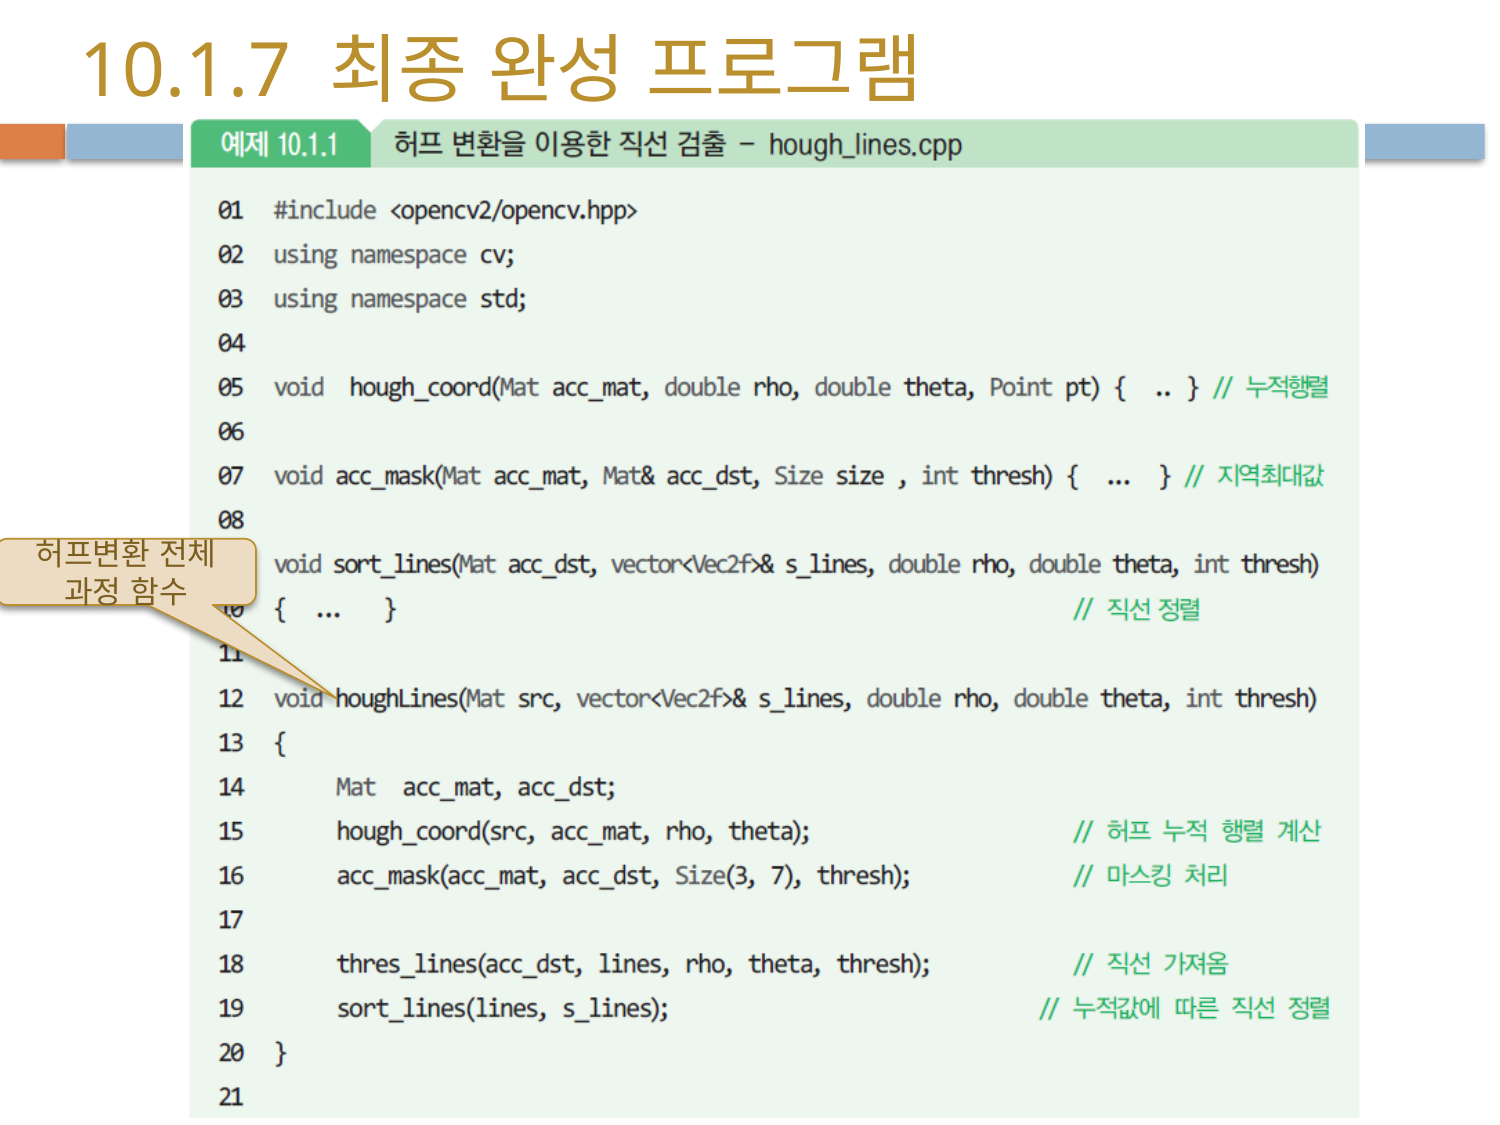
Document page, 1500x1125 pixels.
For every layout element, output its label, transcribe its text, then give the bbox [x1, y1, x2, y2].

title 10.1.7 최종 완성 프로그램 [64, 7, 1471, 126]
text_box 허프변환 전체 과정 함수 [0, 537, 176, 620]
picture [182, 111, 1365, 1118]
